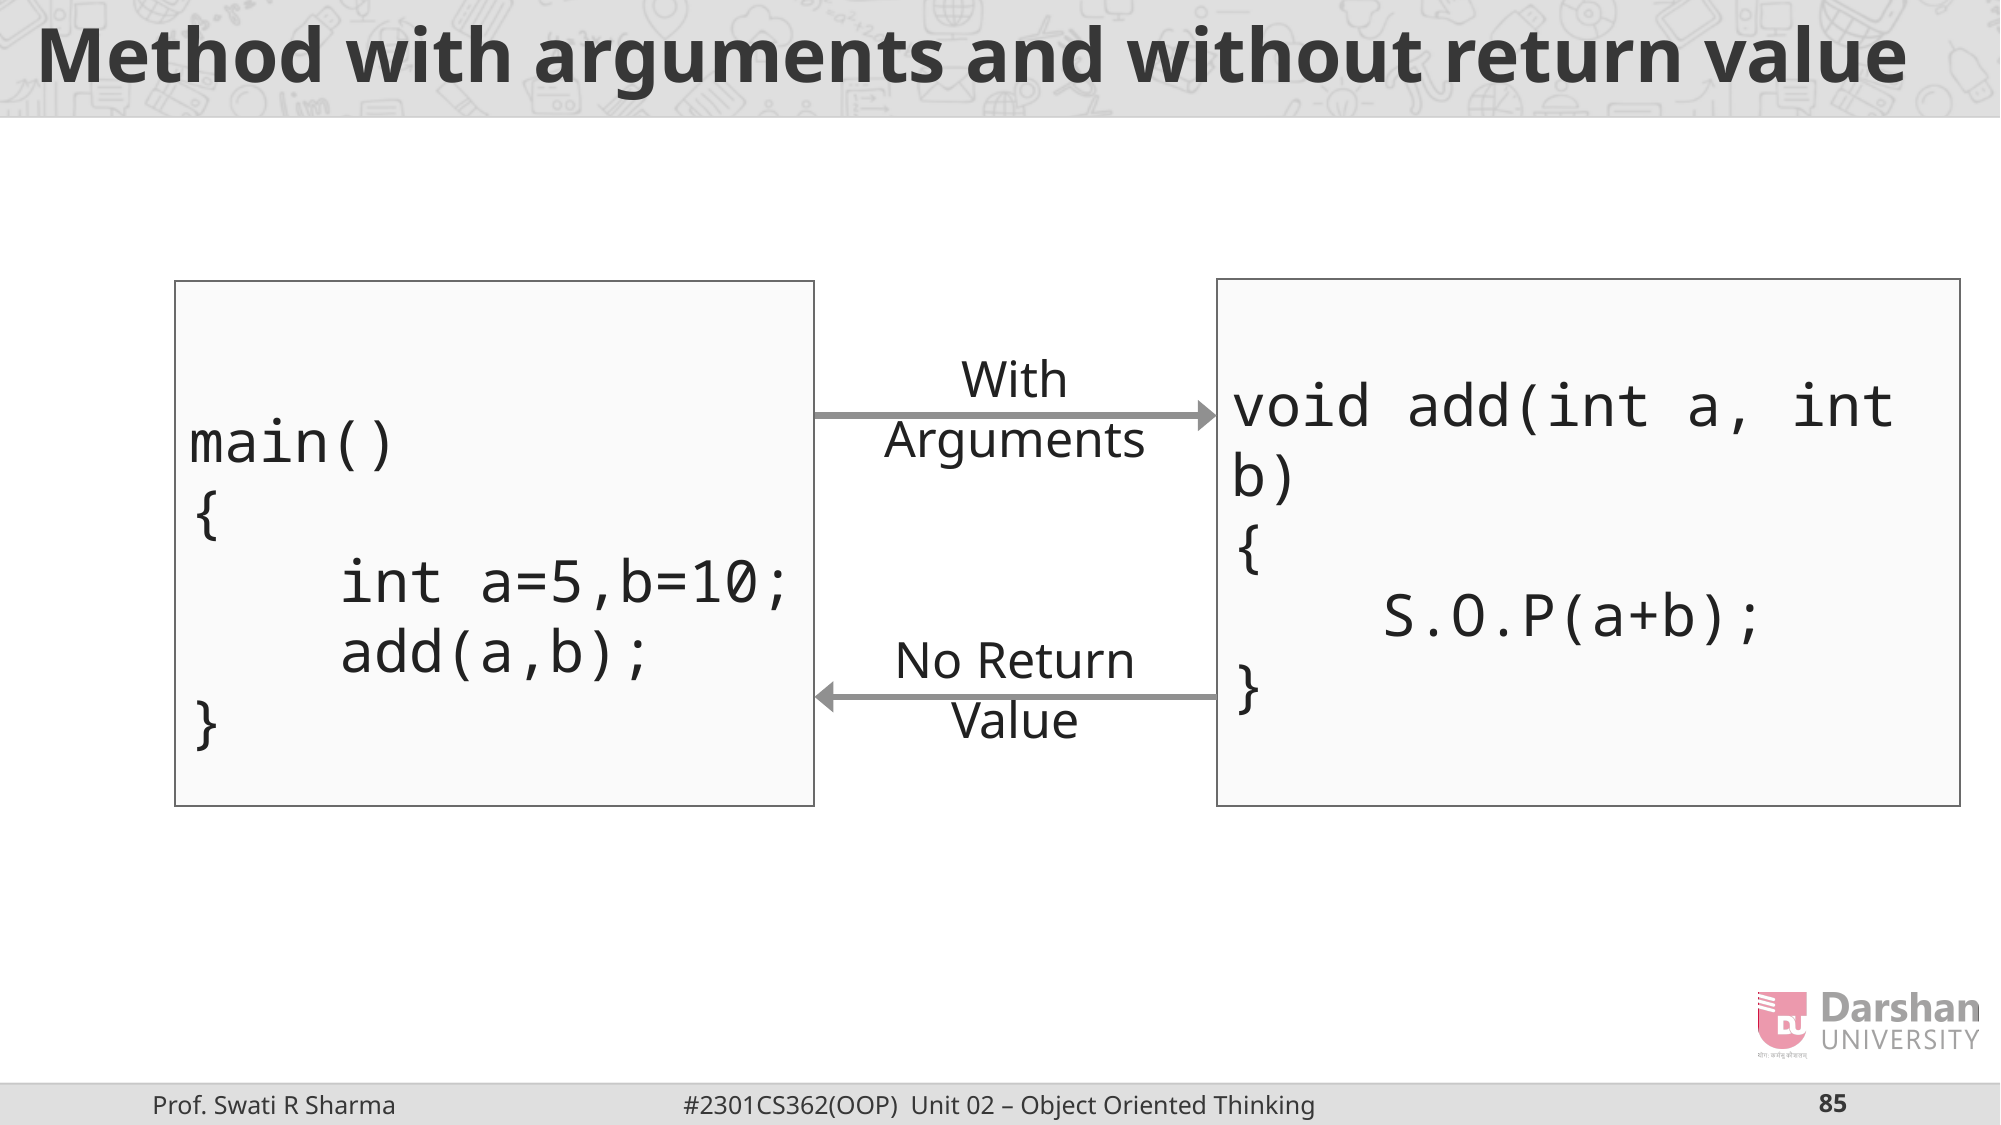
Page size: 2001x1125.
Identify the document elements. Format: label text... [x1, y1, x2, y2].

title Method with arguments and without return value [0, 0, 2000, 117]
text_box void add(int a, int b) { S.O.P(a+b); } [1216, 278, 1961, 807]
text_box No Return Value [814, 621, 1217, 696]
text_box With Arguments [814, 339, 1217, 415]
text_box With Arguments [814, 416, 1217, 475]
text_box No Return Value [814, 697, 1217, 756]
text_box main() { int a=5,b=10; add(a,b); } [174, 280, 815, 807]
title Declaring an Object [1758, 992, 1979, 1059]
